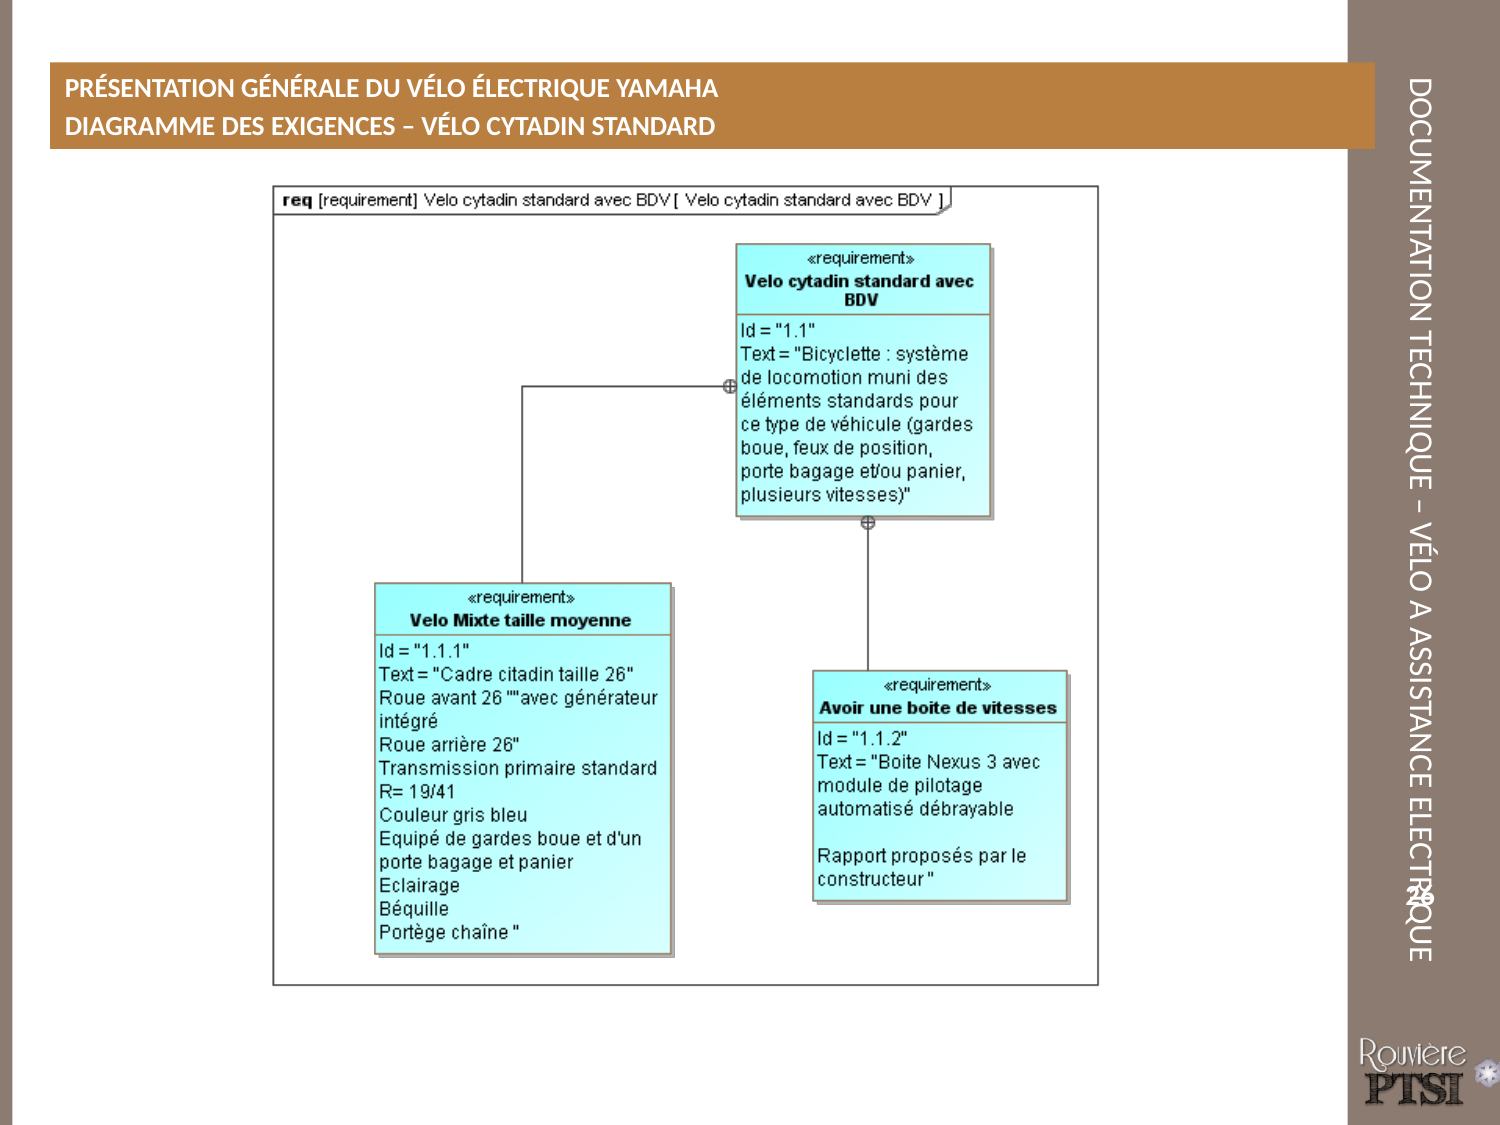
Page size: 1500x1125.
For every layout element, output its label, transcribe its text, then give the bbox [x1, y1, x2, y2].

slide_number 26 [1340, 869, 1500, 917]
picture [1359, 1037, 1500, 1109]
list Présentation générale du vélo électrique yamaha Diagramme des exigences – Vélo cytadin standard [50, 62, 1375, 149]
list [265, 177, 1121, 1008]
